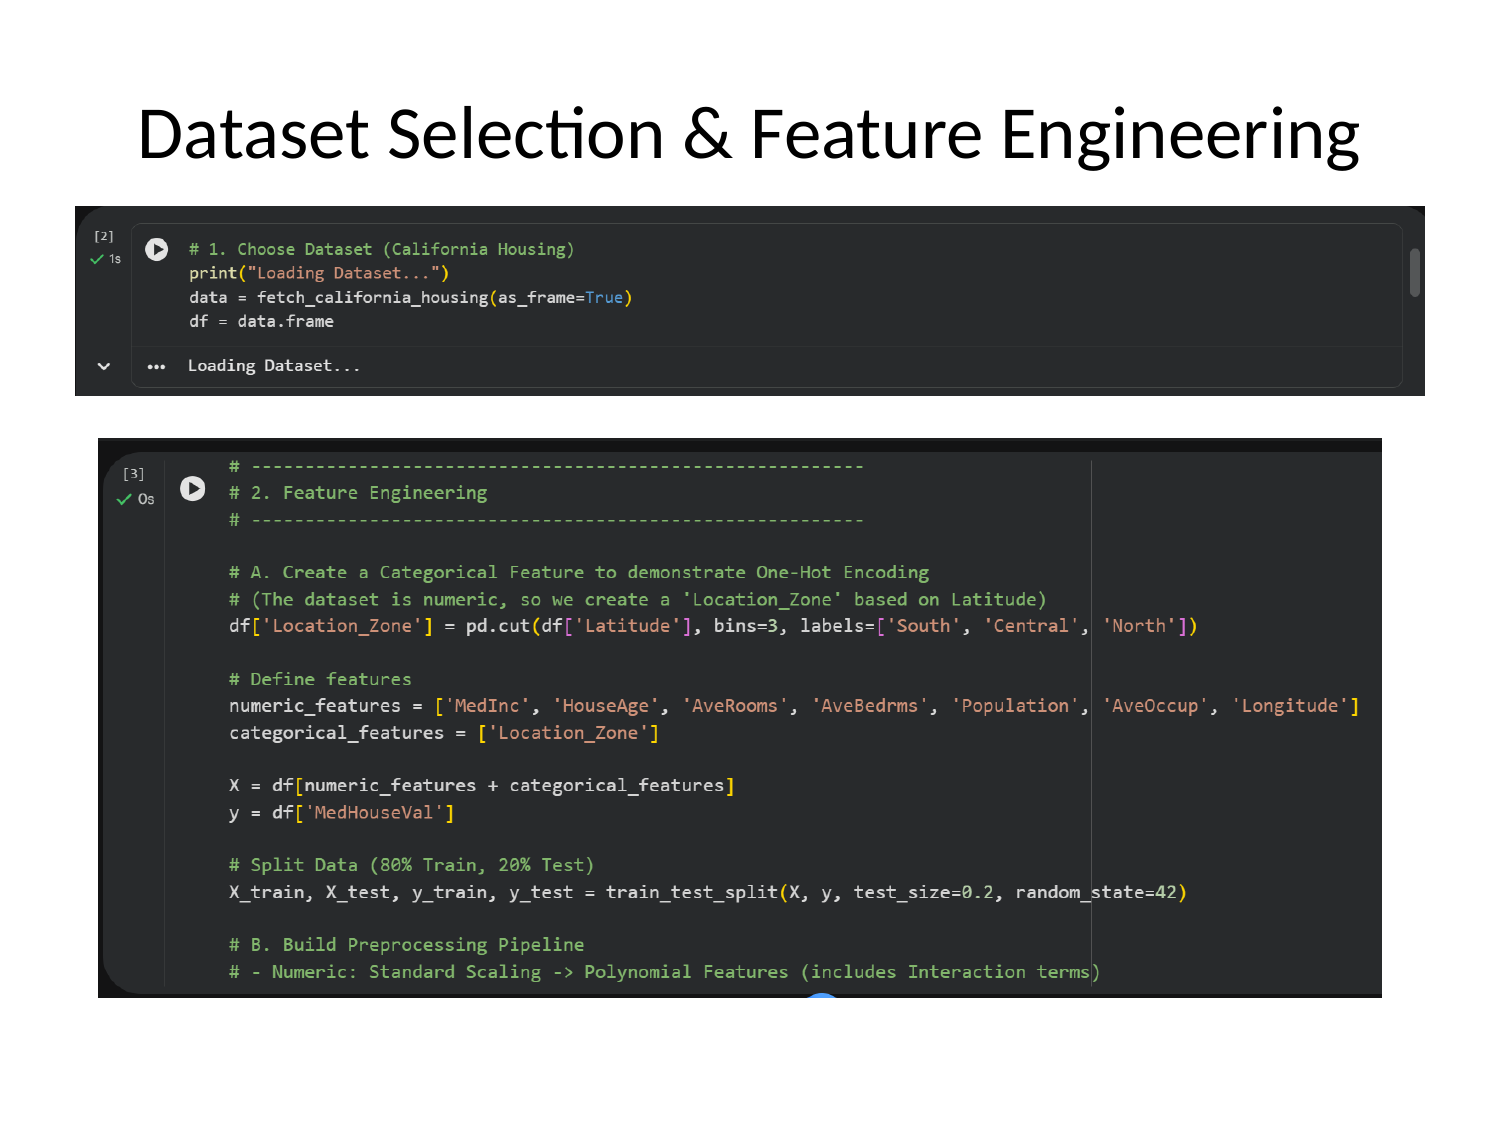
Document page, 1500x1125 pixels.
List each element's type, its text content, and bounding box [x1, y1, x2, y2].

title Dataset Selection & Feature Engineering [75, 34, 1425, 206]
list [74, 206, 1426, 396]
picture [98, 437, 1383, 998]
